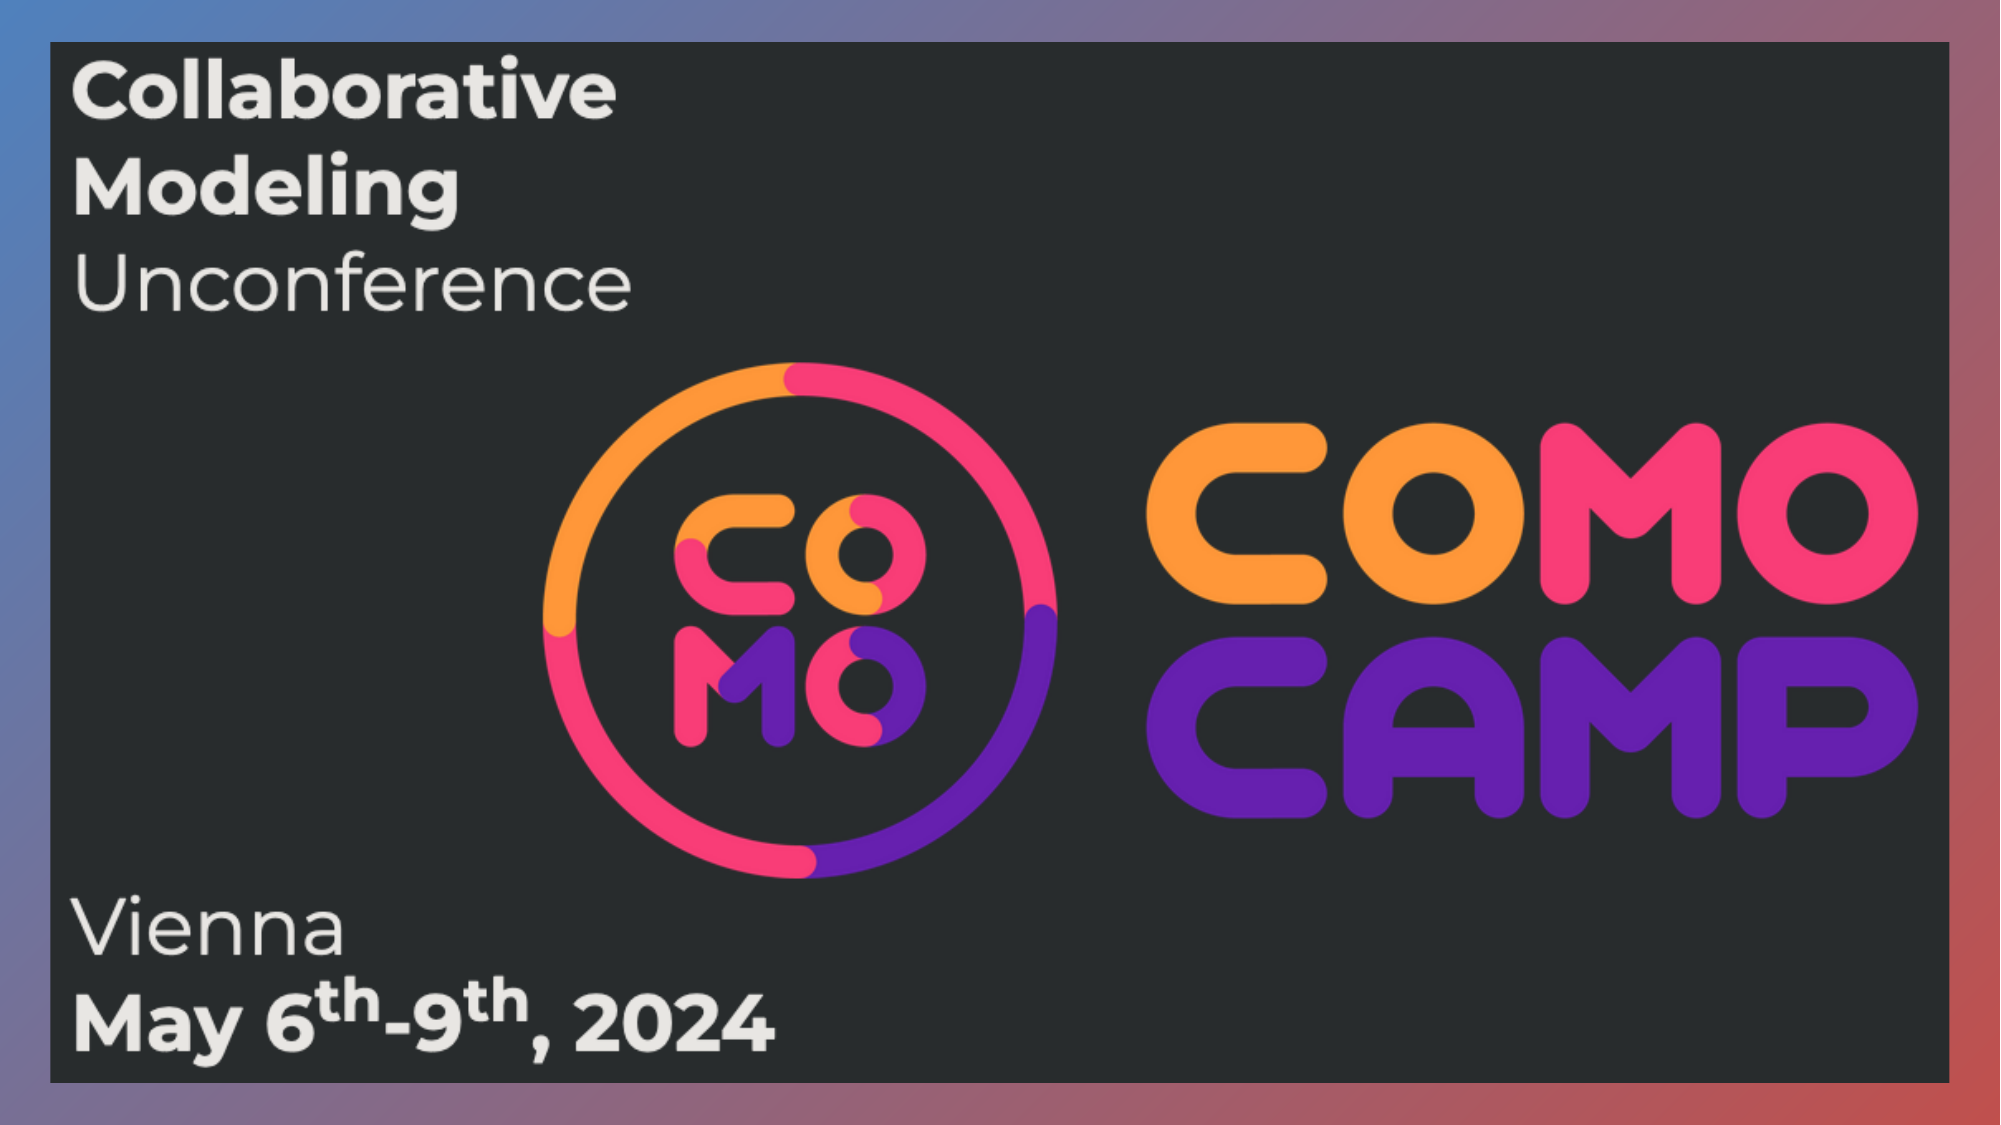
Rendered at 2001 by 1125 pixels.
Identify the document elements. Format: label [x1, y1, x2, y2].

text_box [0, 0, 2000, 1125]
picture [50, 42, 1950, 1083]
